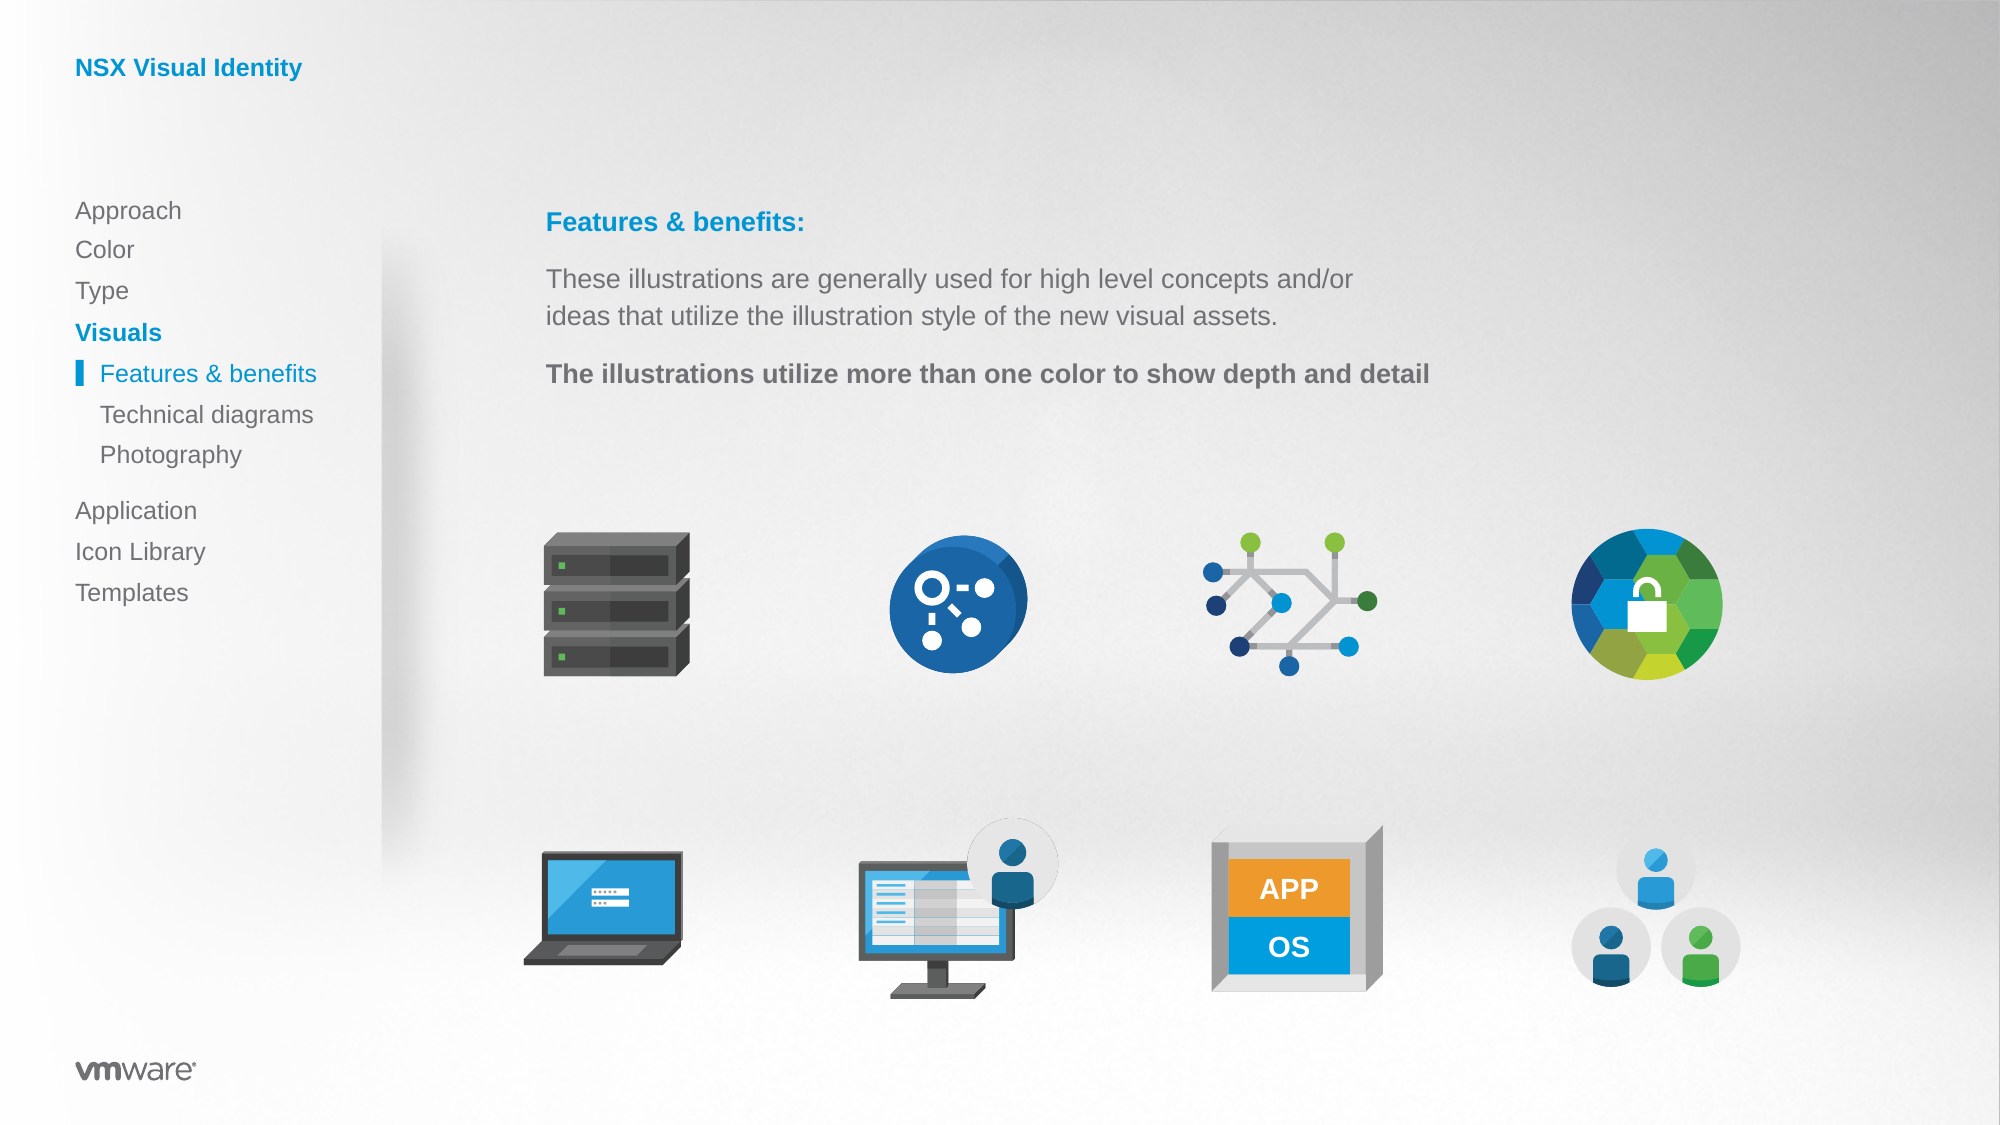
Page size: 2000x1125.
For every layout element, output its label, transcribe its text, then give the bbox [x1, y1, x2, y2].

picture [89, 189, 839, 936]
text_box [1571, 528, 1723, 681]
text_box Application [75, 497, 89, 525]
text_box Approach [75, 198, 308, 226]
text_box Icon Library [75, 539, 89, 567]
text_box Photography [99, 442, 376, 470]
picture [1202, 532, 1378, 677]
text_box Technical diagrams [99, 401, 376, 429]
text_box Features & benefits [99, 360, 376, 388]
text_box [889, 535, 1028, 674]
text_box Features & benefits: These illustrations are generally used for high level concepts and/or ideas that utilize the illustration style of the new visual assets. The illustrations utilize more than one color to show depth and detail [547, 192, 1538, 466]
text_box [523, 851, 684, 966]
text_box NSX Visual Identity [75, 54, 308, 82]
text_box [1211, 824, 1383, 992]
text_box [74, 1061, 197, 1081]
text_box [75, 359, 84, 387]
text_box Type [75, 278, 308, 306]
text_box Color [75, 236, 308, 264]
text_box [1571, 829, 1741, 987]
text_box Visuals [75, 320, 308, 348]
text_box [858, 817, 1059, 1000]
text_box Templates [74, 580, 89, 608]
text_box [543, 646, 690, 677]
